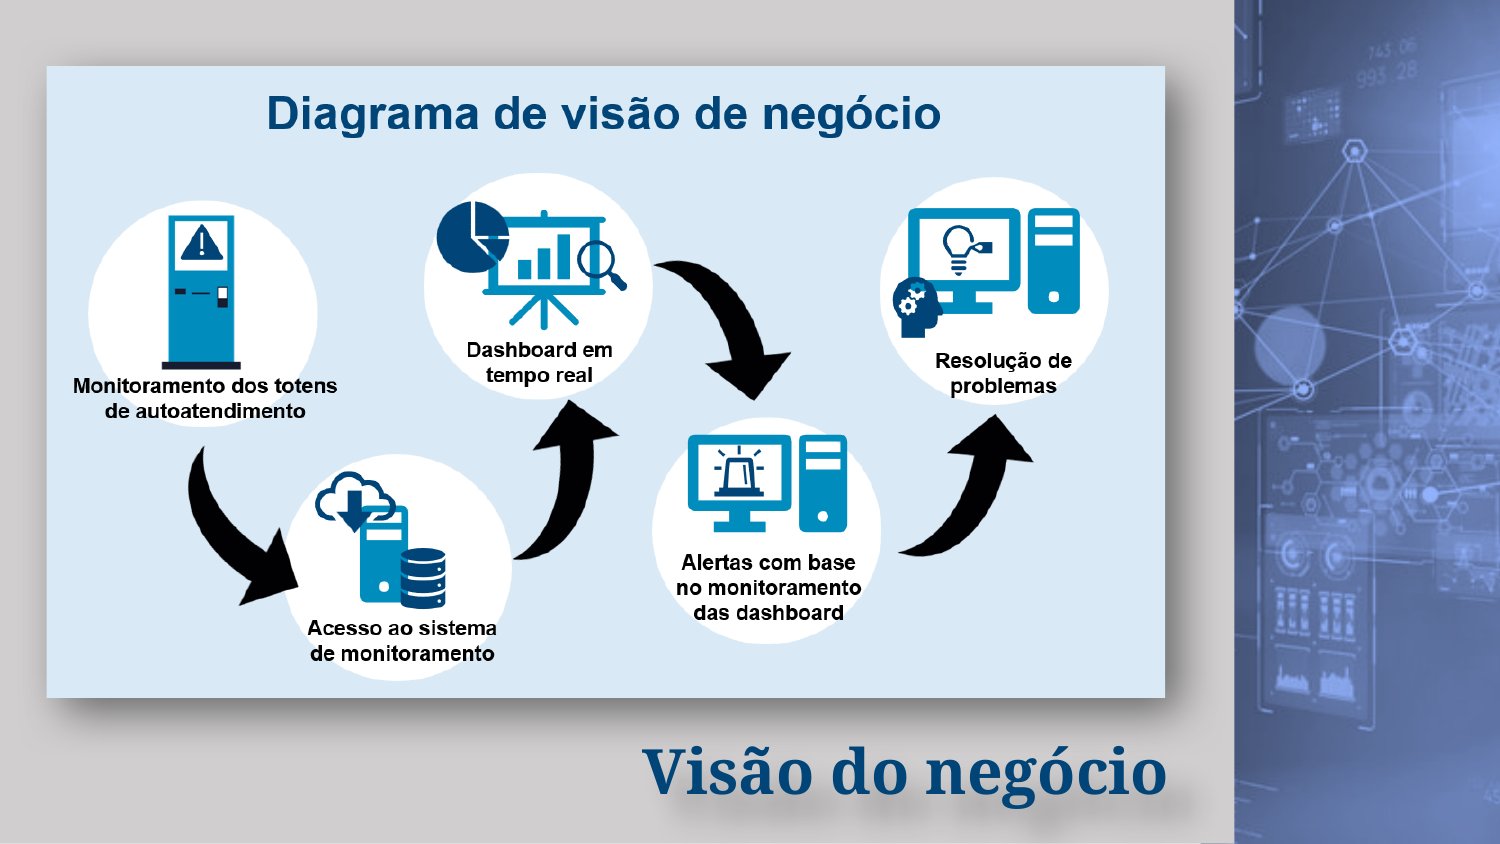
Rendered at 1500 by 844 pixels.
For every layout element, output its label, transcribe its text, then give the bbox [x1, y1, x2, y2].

text_box [0, 0, 1198, 844]
picture [1200, 0, 1500, 844]
text_box Visão do negócio [631, 732, 1195, 813]
picture [46, 65, 1166, 698]
